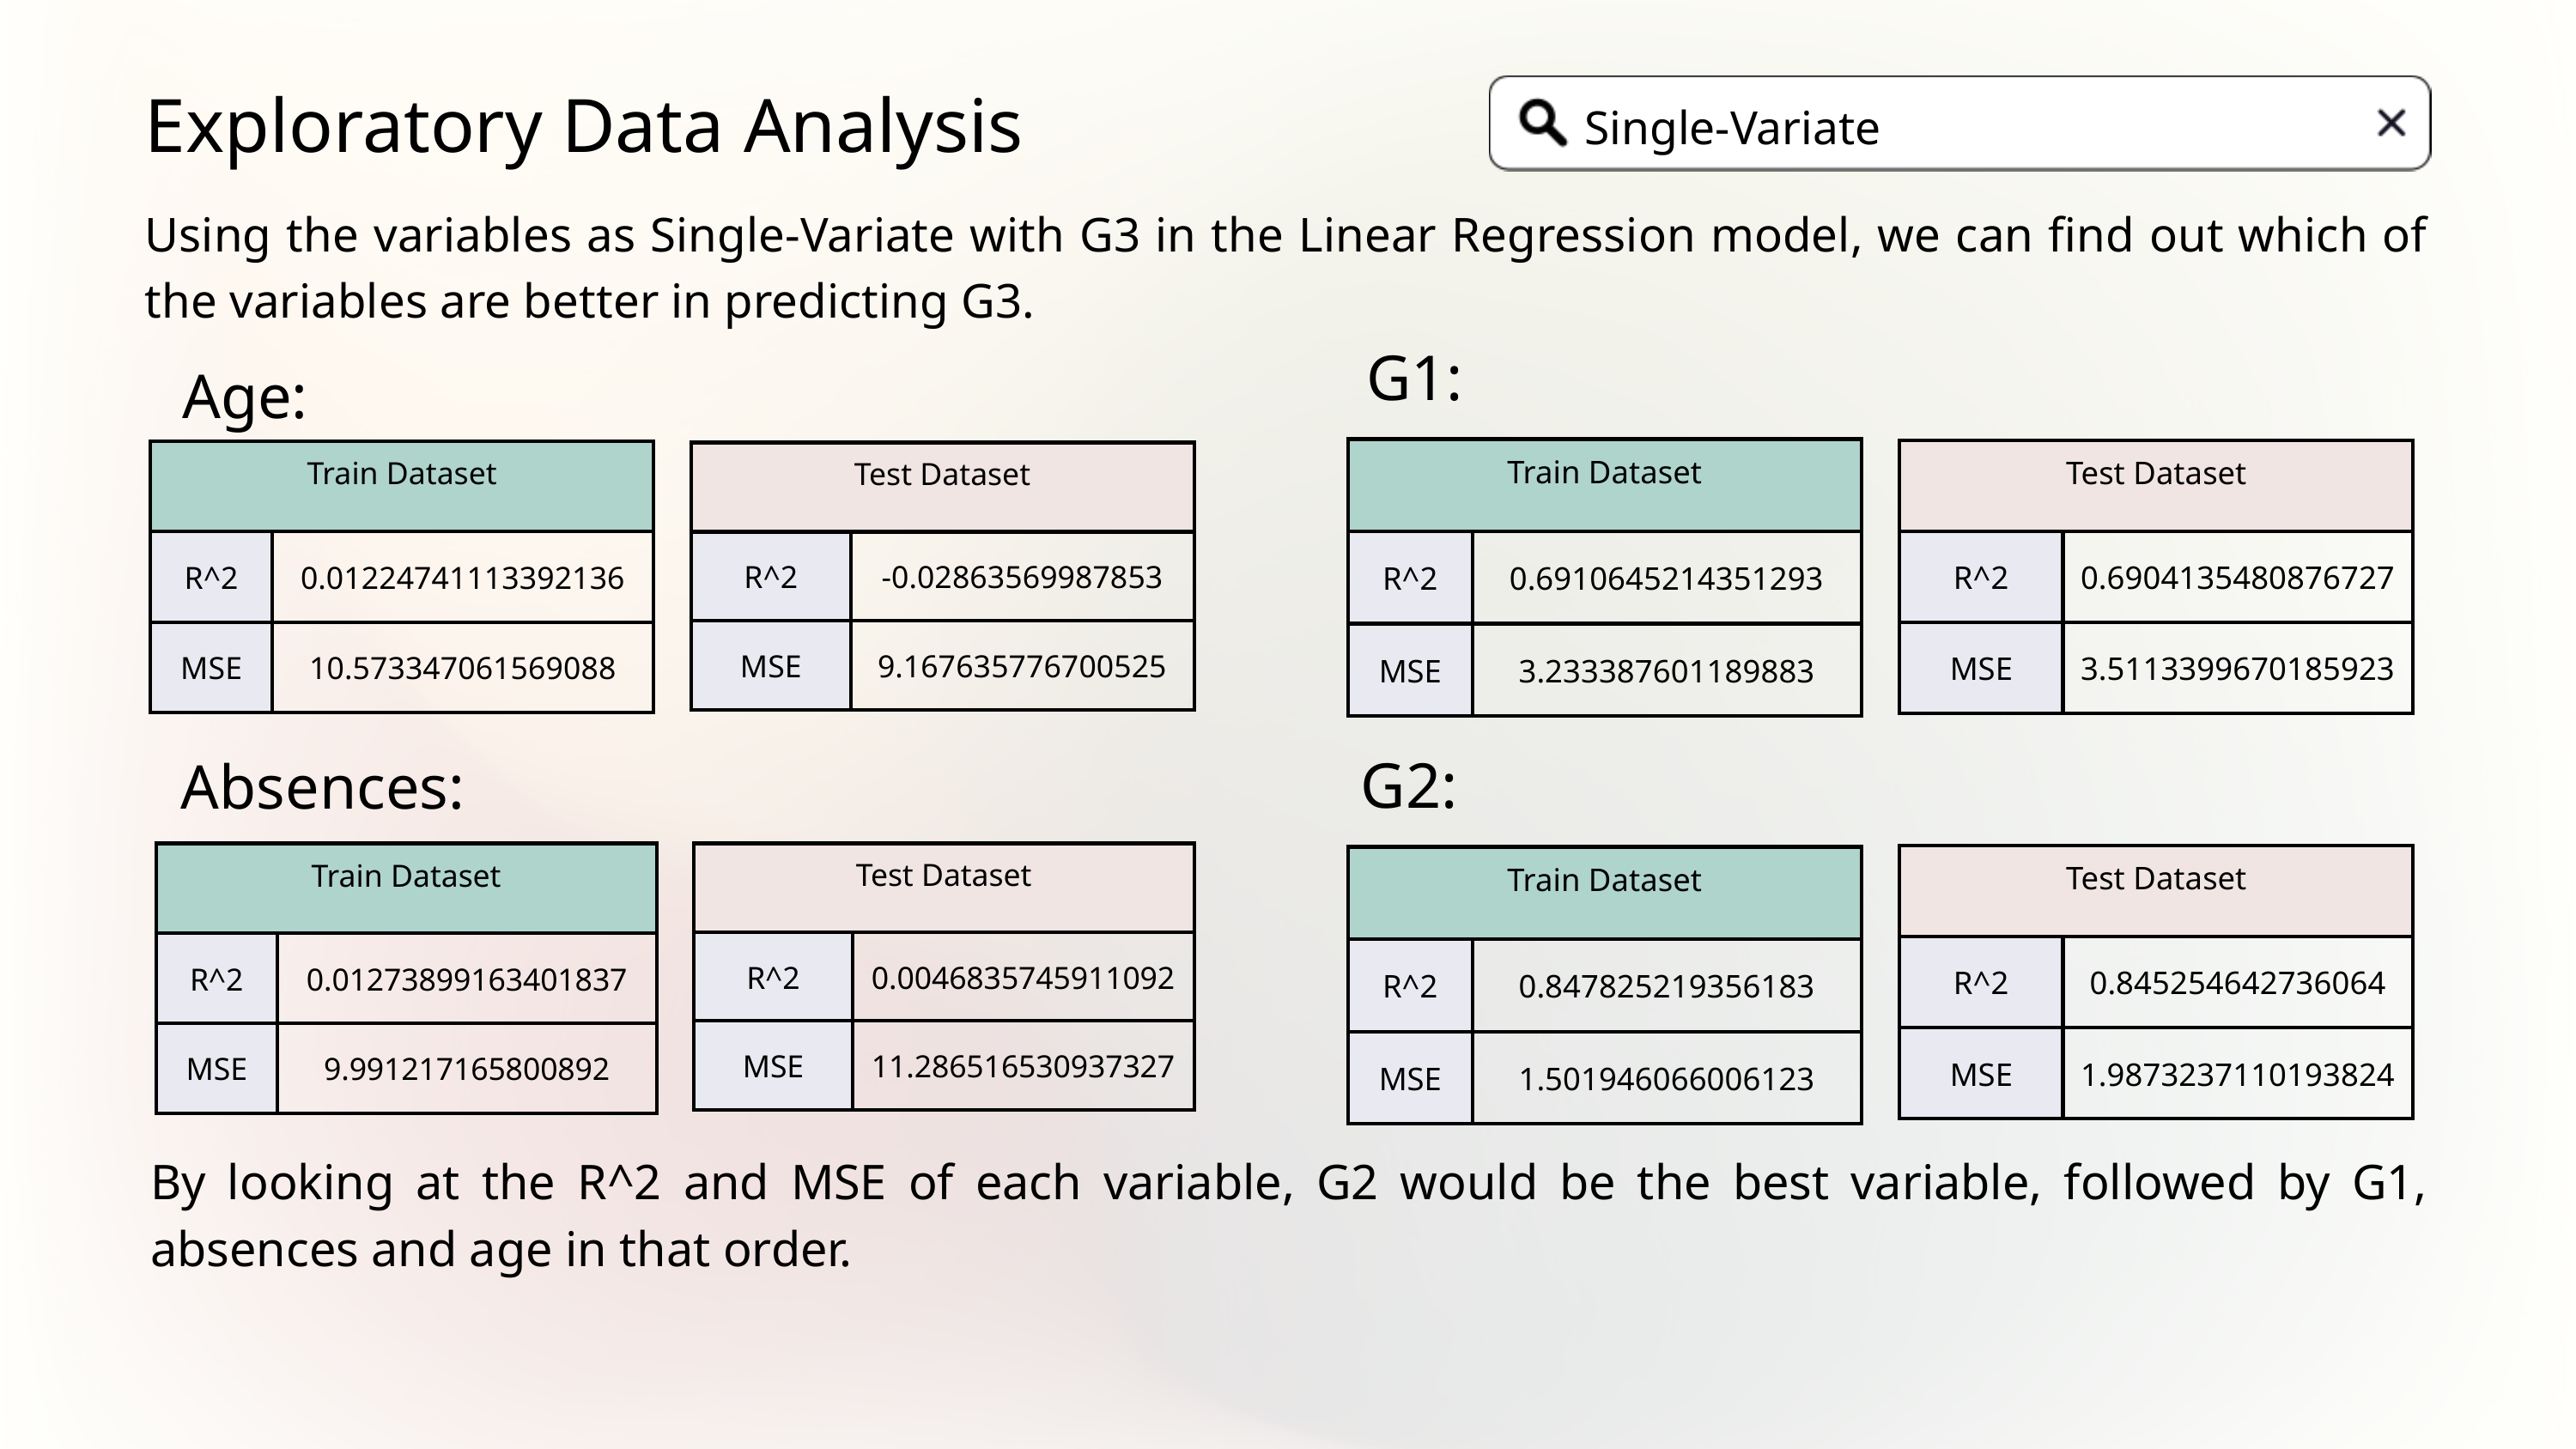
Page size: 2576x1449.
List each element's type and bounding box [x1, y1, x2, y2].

picture [0, 0, 2576, 1449]
text_box [1488, 75, 2432, 173]
